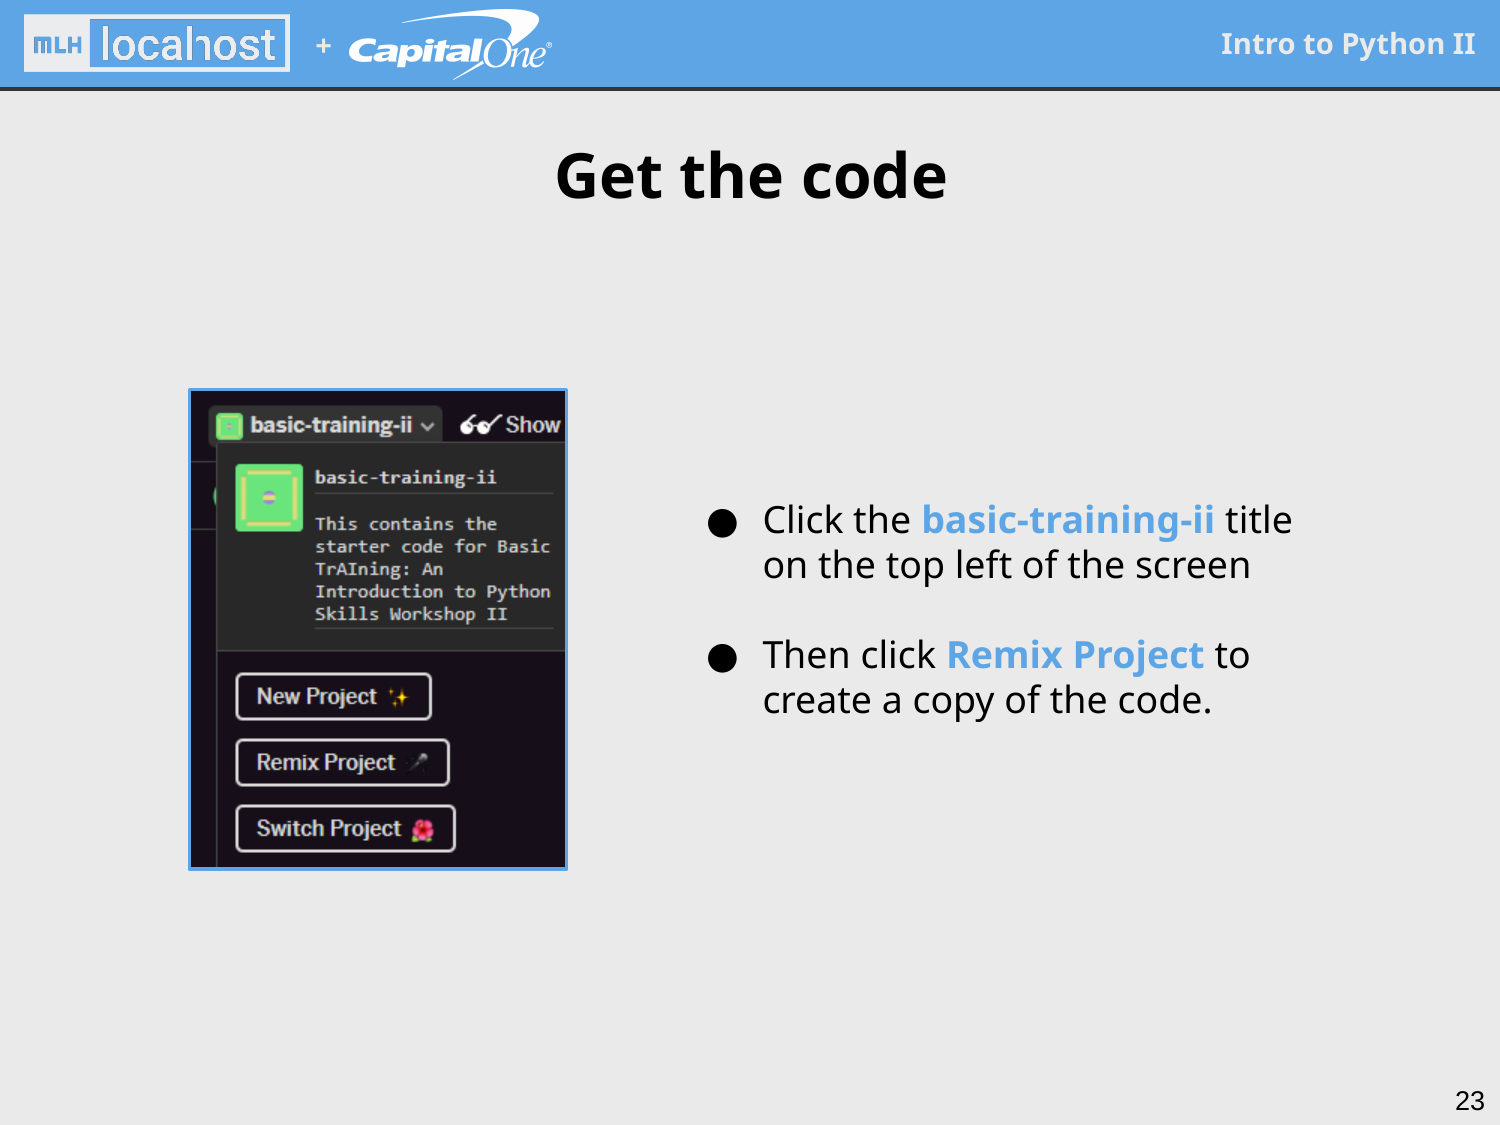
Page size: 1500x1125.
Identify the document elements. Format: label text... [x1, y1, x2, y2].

text_box Click the basic-training-ii title on the top left of the screen Then click Remix Project to create a copy of the code. [672, 330, 1335, 888]
picture [24, 14, 290, 72]
picture [190, 390, 566, 868]
picture [349, 9, 552, 80]
title Get the code [36, 106, 1484, 242]
